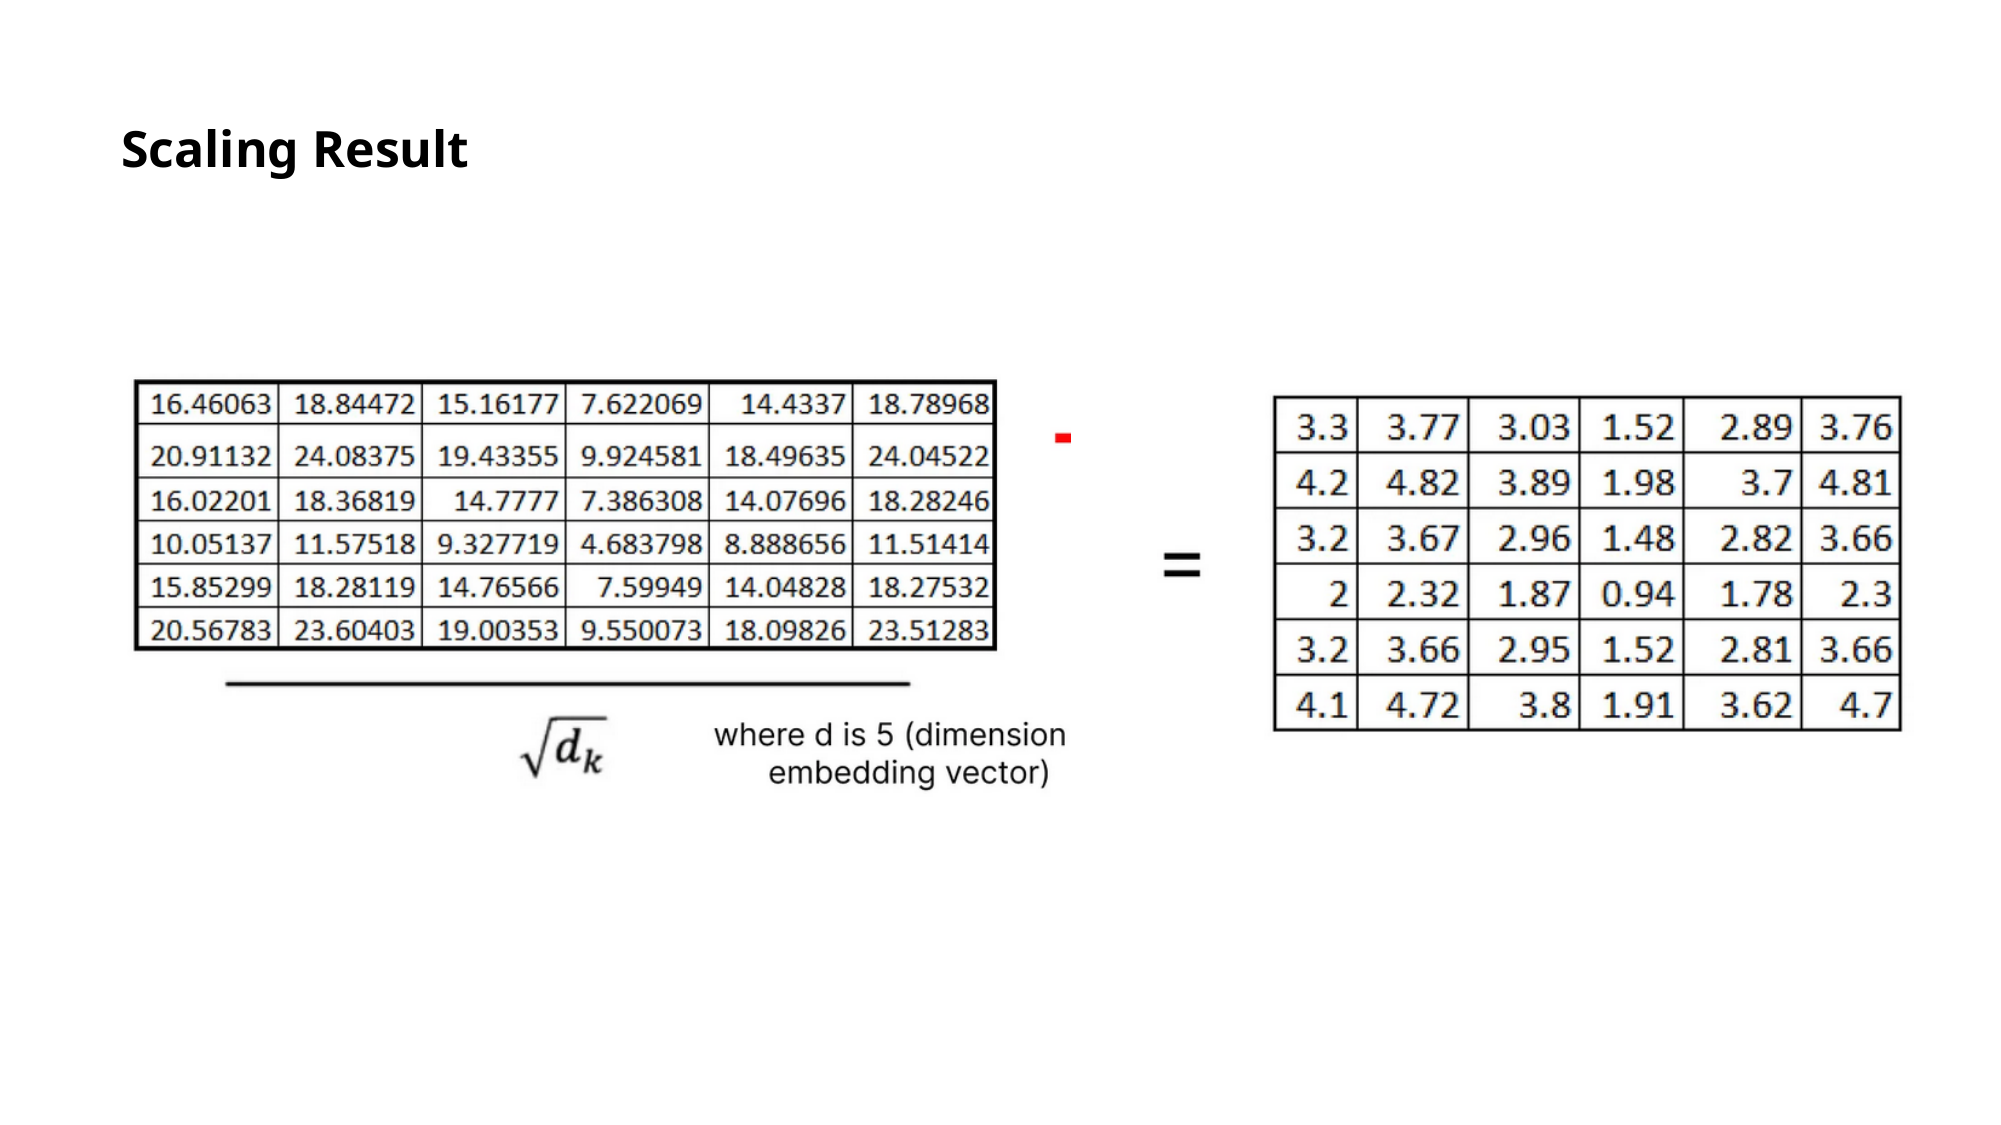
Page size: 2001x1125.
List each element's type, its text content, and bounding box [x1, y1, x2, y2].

picture [125, 372, 1071, 818]
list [1151, 372, 1920, 753]
title Scaling Result [106, 42, 1832, 260]
